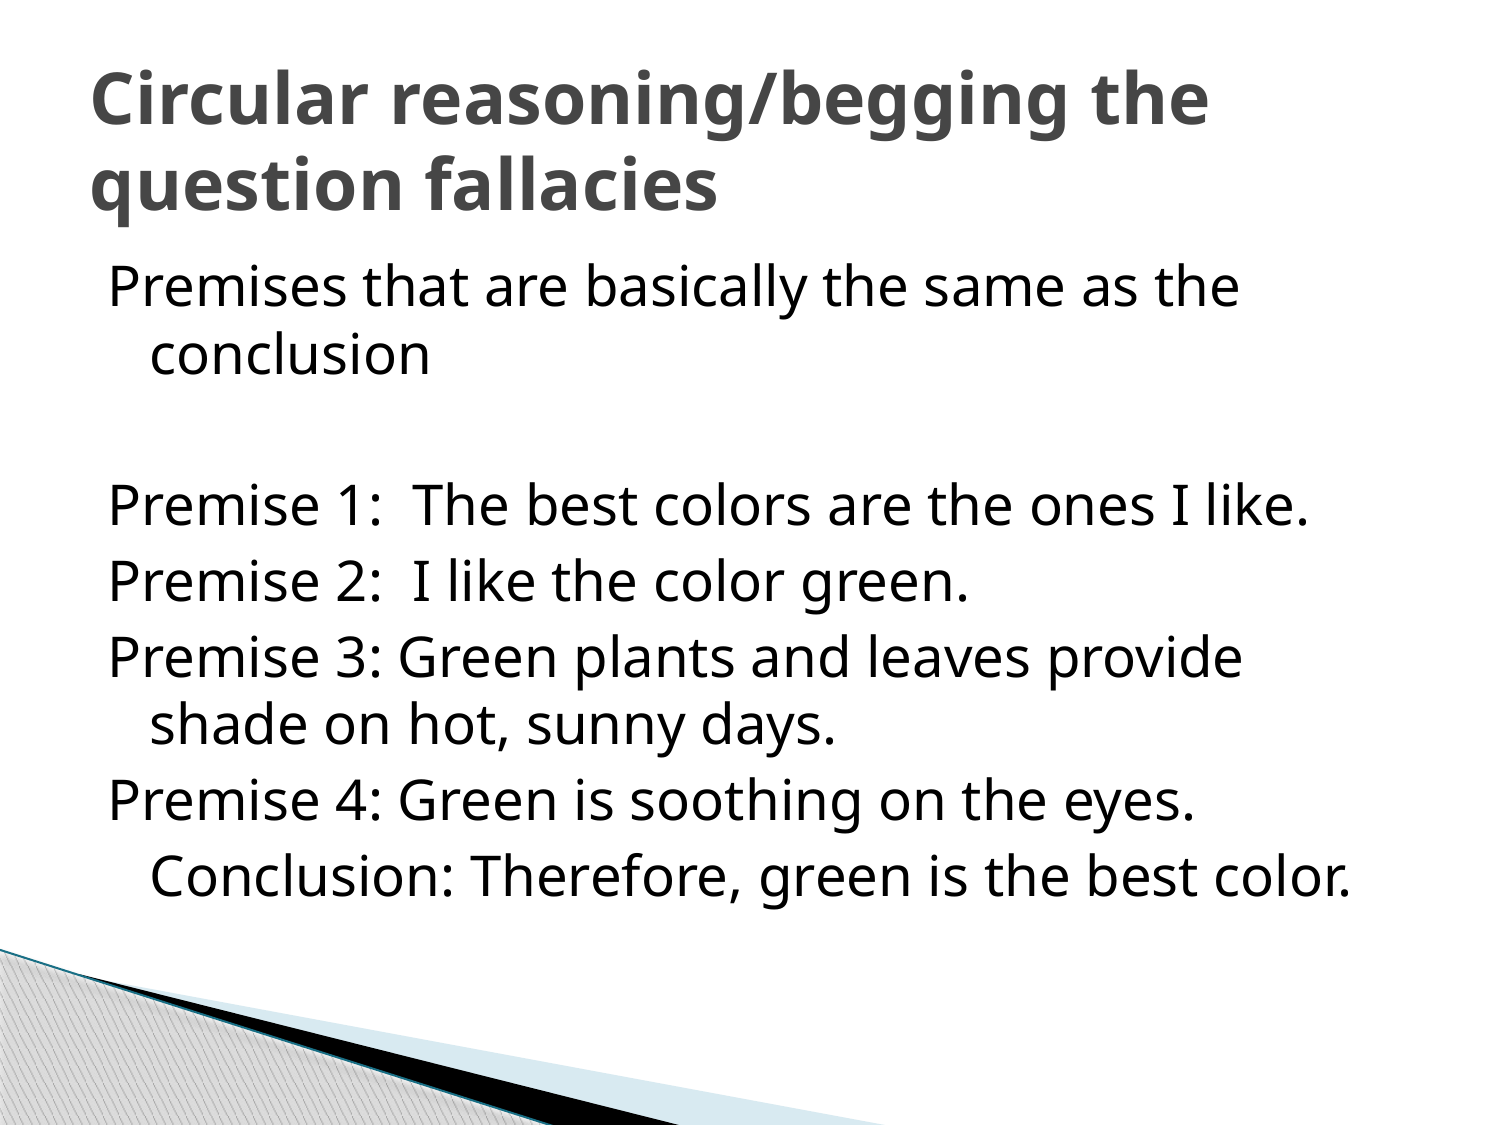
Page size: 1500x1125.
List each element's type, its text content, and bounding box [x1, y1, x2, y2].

list Premises that are basically the same as the conclusion Premise 1: The best colors are the ones I like. Premise 2: I like the color green. Premise 3: Green plants and leaves provide shade on hot, sunny days. Premise 4: Green is soothing on the eyes. Conclusion: Therefore, green is the best color. [75, 243, 1425, 986]
title Circular reasoning/begging the question fallacies [75, 45, 1425, 233]
